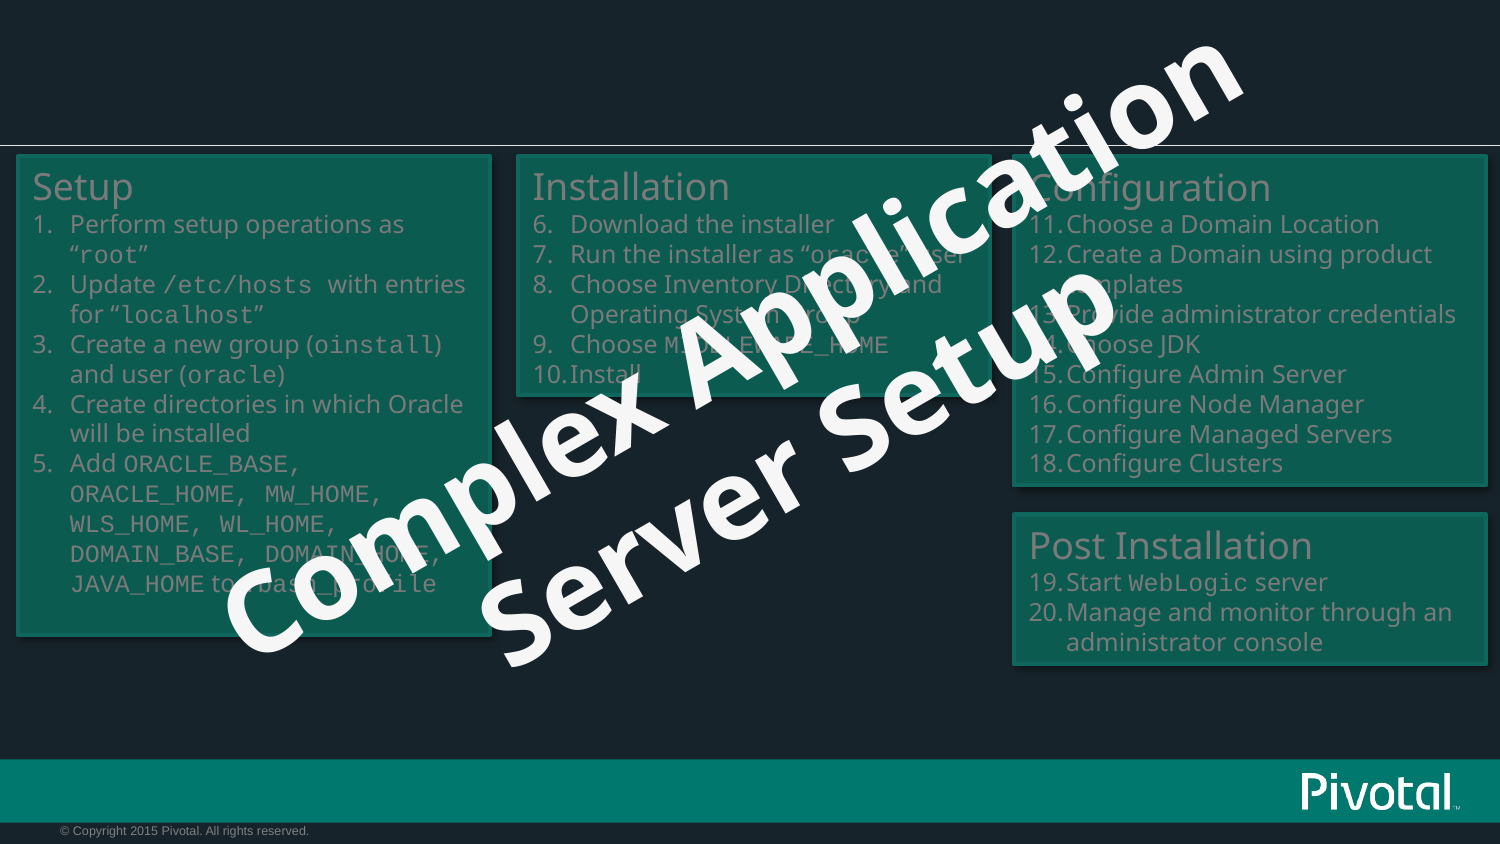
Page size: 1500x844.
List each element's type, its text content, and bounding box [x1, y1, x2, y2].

text_box Installation Download the installer Run the installer as “oracle” user Choose Inventory Directory and Operating System Group Choose MIDDLEWARE_HOME Install [516, 154, 898, 375]
text_box Complex Application Server Setup [173, 0, 1352, 821]
text_box Configuration Choose a Domain Location Create a Domain using product templates Provide administrator credentials Choose JDK Configure Admin Server Configure Node Manager Configure Managed Servers Configure Clusters [1012, 154, 1488, 487]
text_box Post Installation Start WebLogic server Manage and monitor through an administrator console [1012, 512, 1488, 666]
picture [1302, 773, 1460, 810]
text_box Setup Perform setup operations as “root” Update /etc/hosts with entries for “localhost” Create a new group (oinstall) and user (oracle) Create directories in which Oracle will be installed Add ORACLE_BASE, ORACLE_HOME, MW_HOME, WLS_HOME, WL_HOME, DOMAIN_BASE, DOMAIN_HOME, JAVA_HOME to .bash_profile [16, 154, 492, 637]
